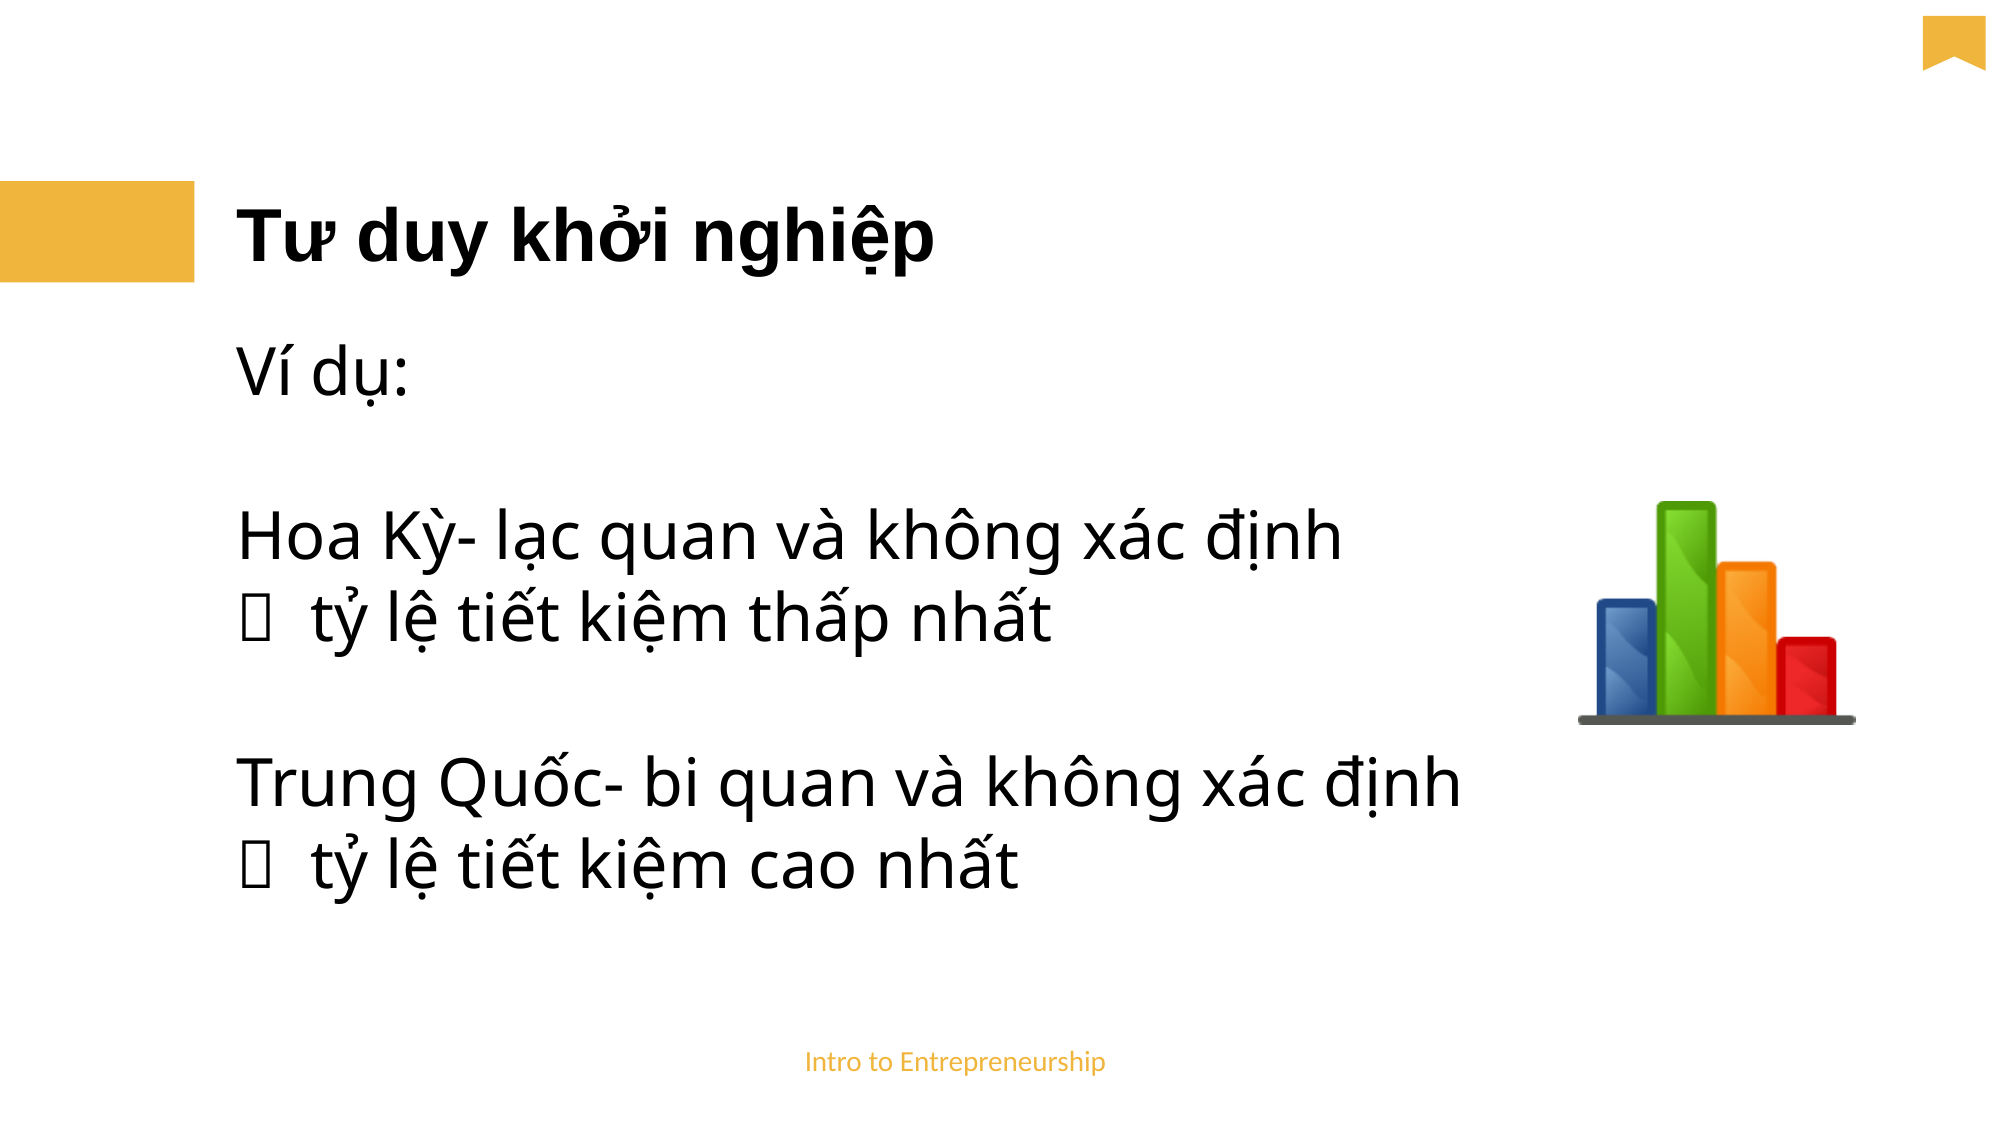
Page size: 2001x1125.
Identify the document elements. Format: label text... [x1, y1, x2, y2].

text_box Intro to Entrepreneurship [789, 1034, 1790, 1085]
text_box [0, 181, 195, 283]
text_box [1922, 15, 1986, 71]
picture [1577, 501, 1856, 725]
text_box Ví dụ: Hoa Kỳ- lạc quan và không xác định  tỷ lệ tiết kiệm thấp nhất Trung Quốc- bi quan và không xác định  tỷ lệ tiết kiệm cao nhất [234, 326, 1484, 902]
text_box Tư duy khởi nghiệp [234, 184, 1560, 277]
